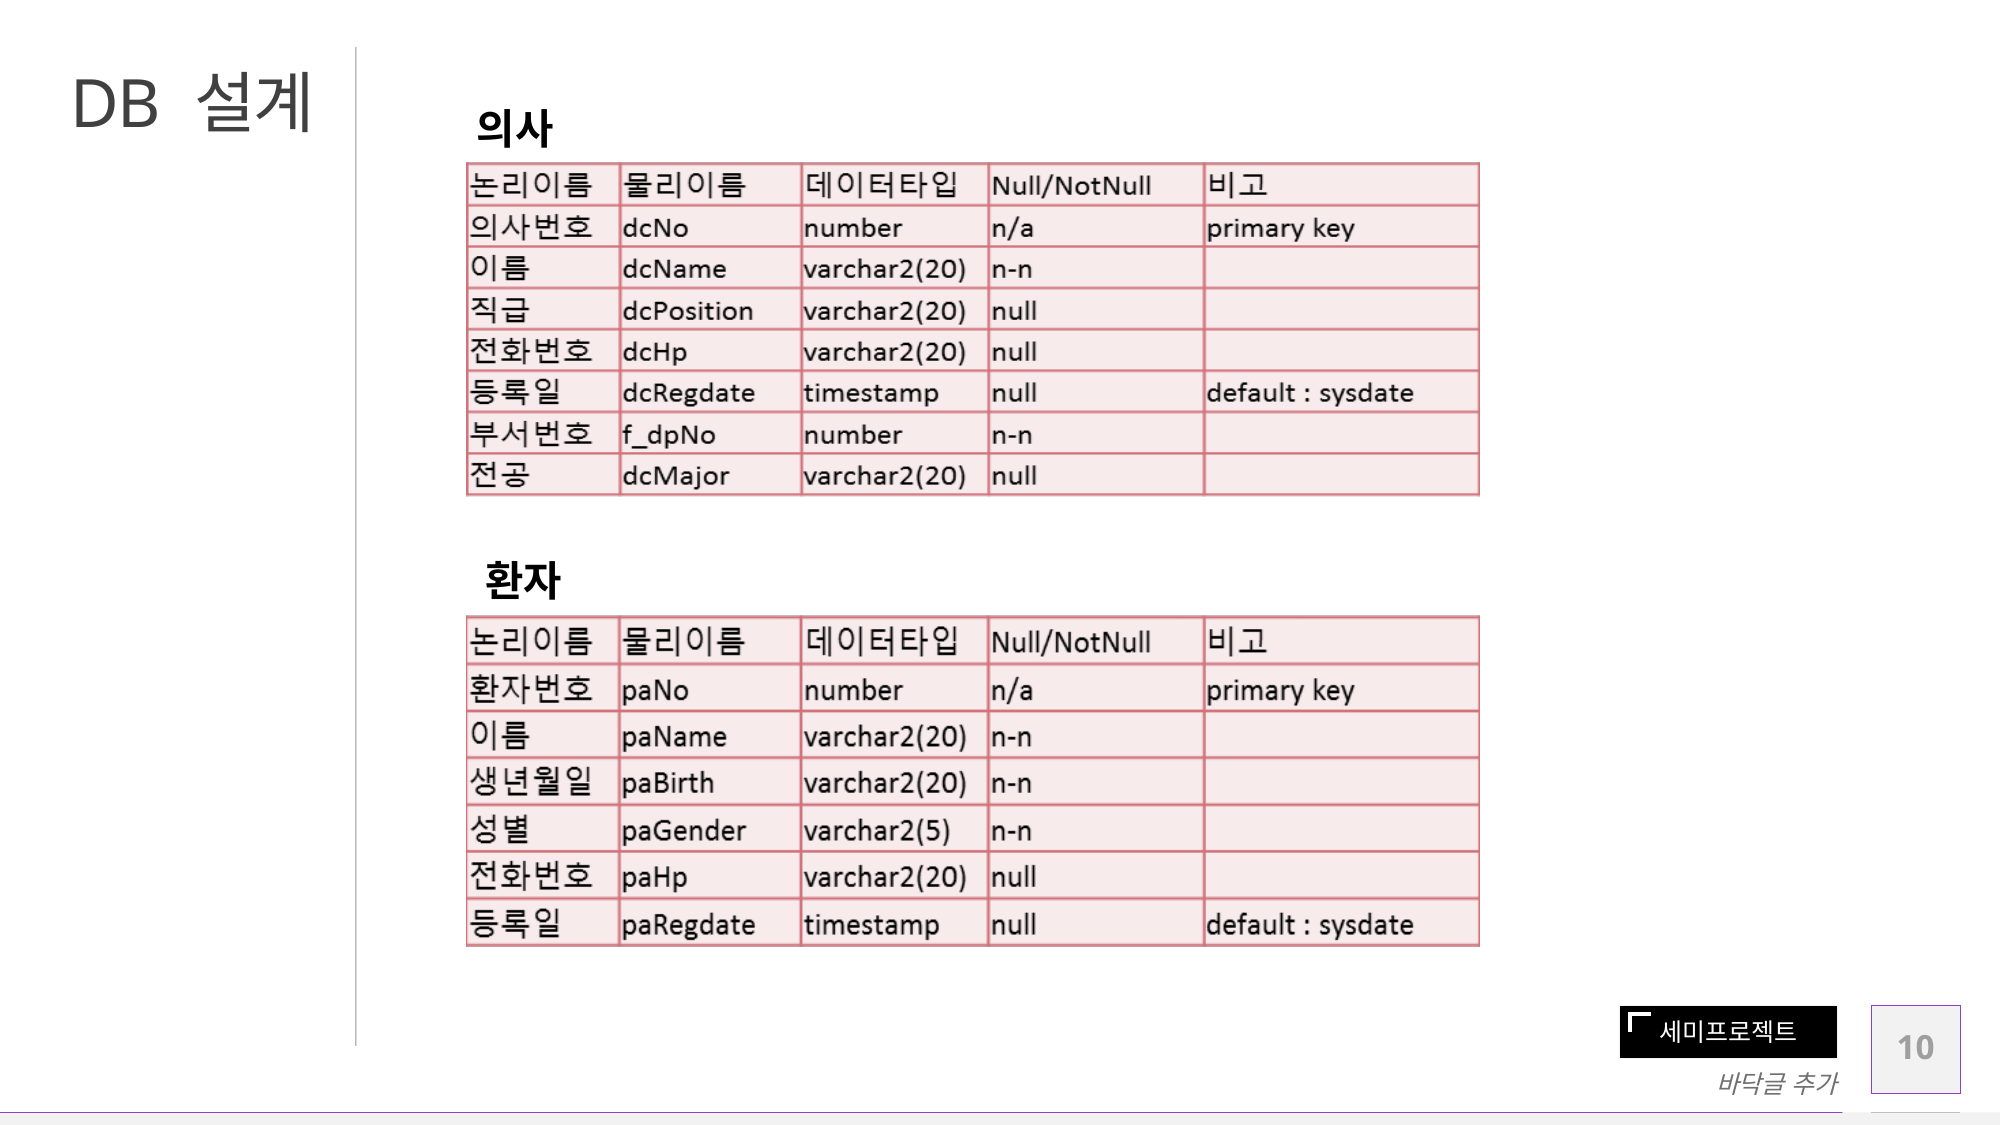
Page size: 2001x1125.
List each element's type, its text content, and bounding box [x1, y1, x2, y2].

text_box 환자 [470, 547, 577, 613]
text_box 의사 [461, 95, 569, 160]
title DB 설계 [357, 70, 1932, 142]
slide_number 10 [1871, 1019, 1960, 1080]
title DB 설계 [70, 70, 355, 142]
footer 바닥글 추가 [1163, 1064, 1838, 1099]
picture [466, 160, 1480, 510]
picture [466, 613, 1480, 962]
